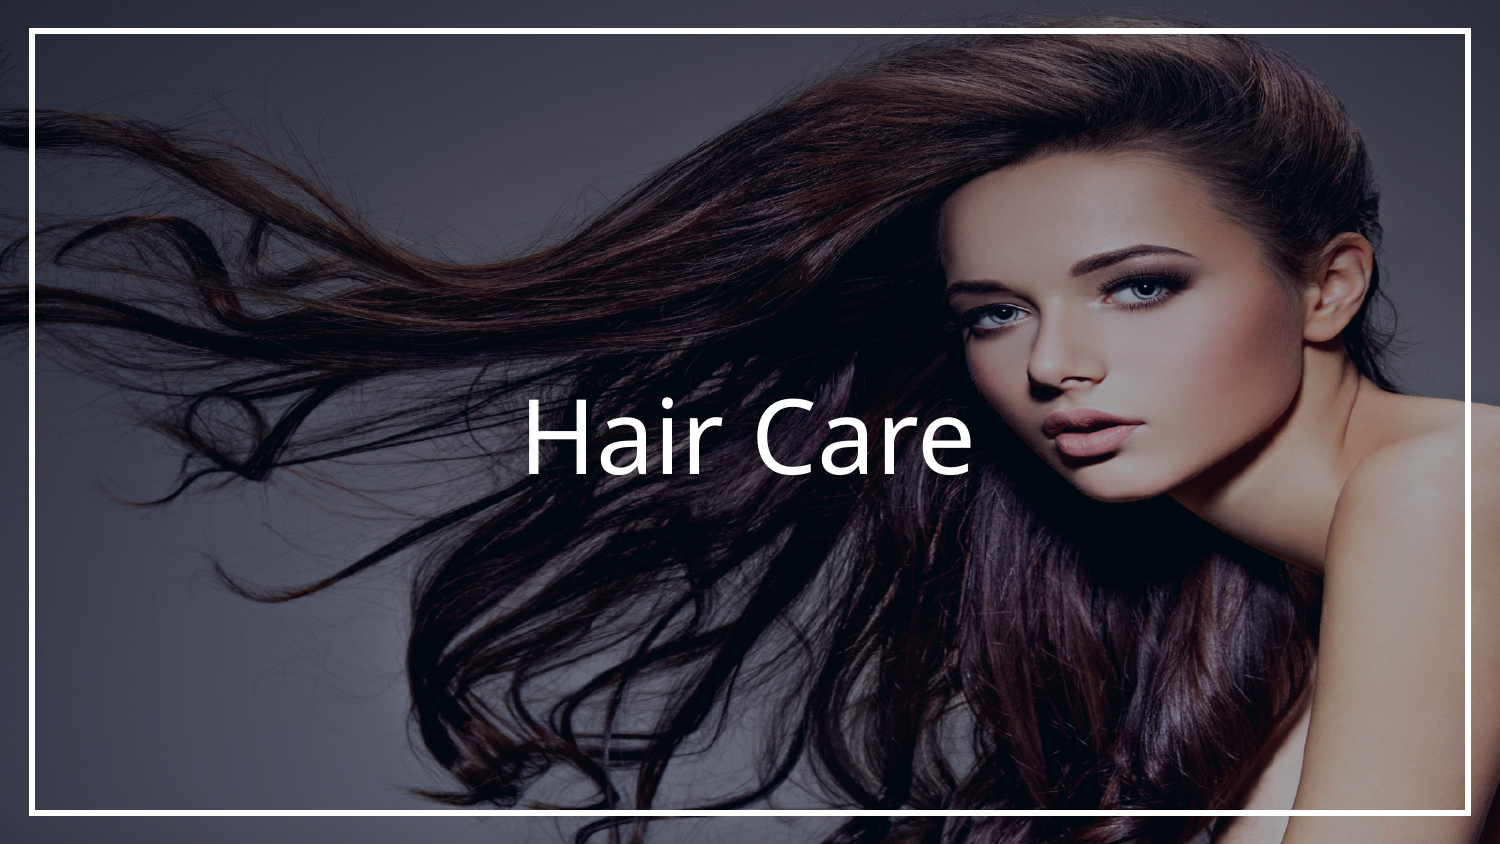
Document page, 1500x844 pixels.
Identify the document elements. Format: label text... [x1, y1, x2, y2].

title Hair Care [126, 337, 1370, 528]
picture [0, 0, 1500, 844]
